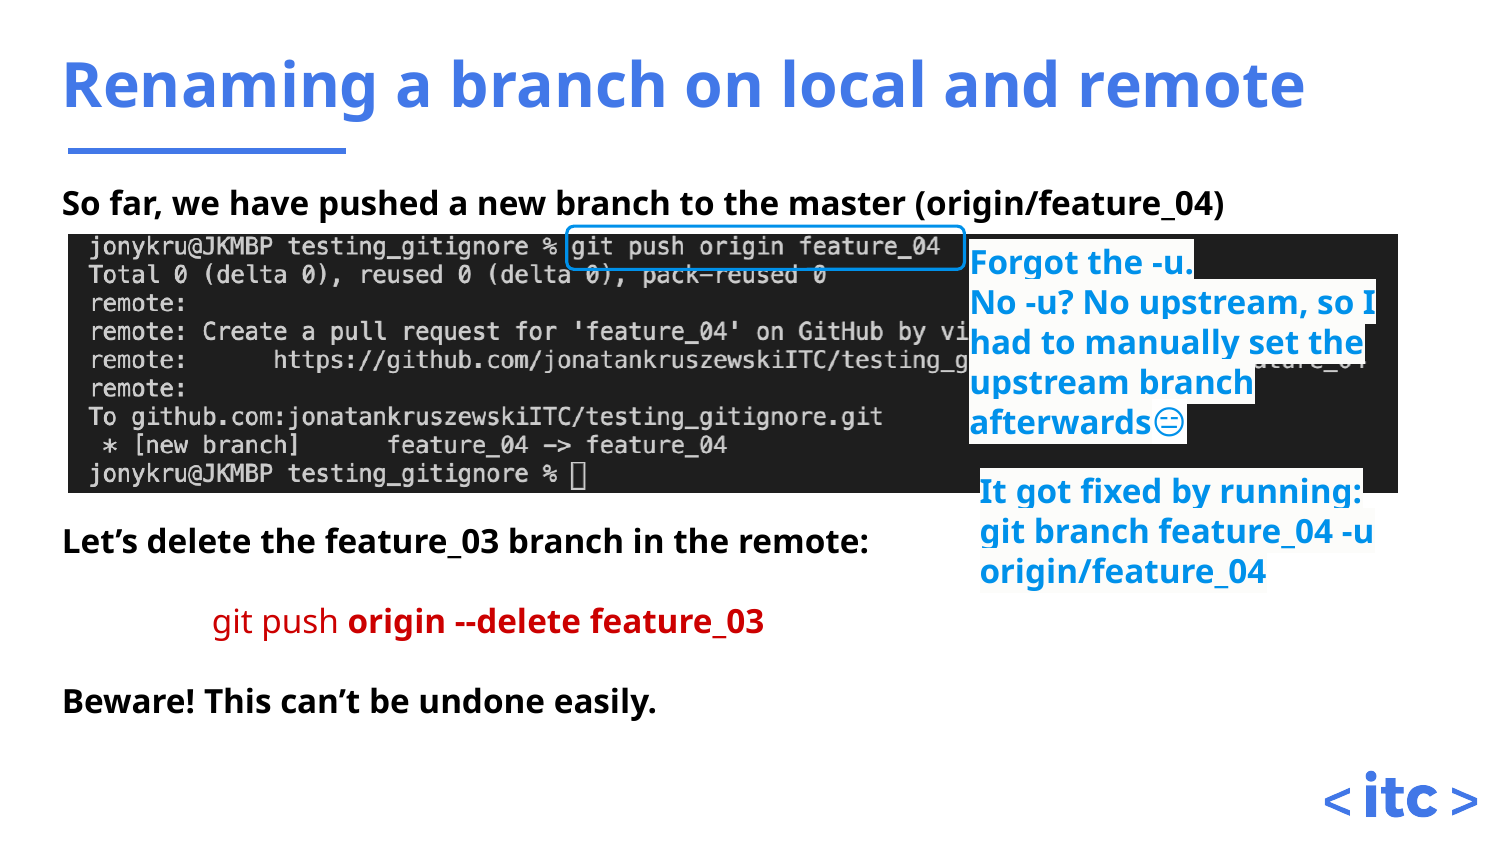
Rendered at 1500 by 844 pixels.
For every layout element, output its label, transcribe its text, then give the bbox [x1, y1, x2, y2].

text_box Renaming a branch on local and remote [46, 37, 1485, 135]
picture [1316, 759, 1485, 828]
text_box So far, we have pushed a new branch to the master (origin/feature_04) [46, 167, 1470, 353]
text_box Forgot the -u. No -u? No upstream, so I had to manually set the upstream branch afterwards😑 [954, 226, 1447, 455]
text_box Let’s delete the feature_03 branch in the remote: git push origin --delete feature_03 Beware! This can’t be undone easily. [46, 505, 964, 661]
text_box It got fixed by running: git branch feature_04 -u origin/feature_04 [964, 455, 1485, 698]
text_box [567, 226, 954, 232]
picture [67, 233, 1398, 494]
